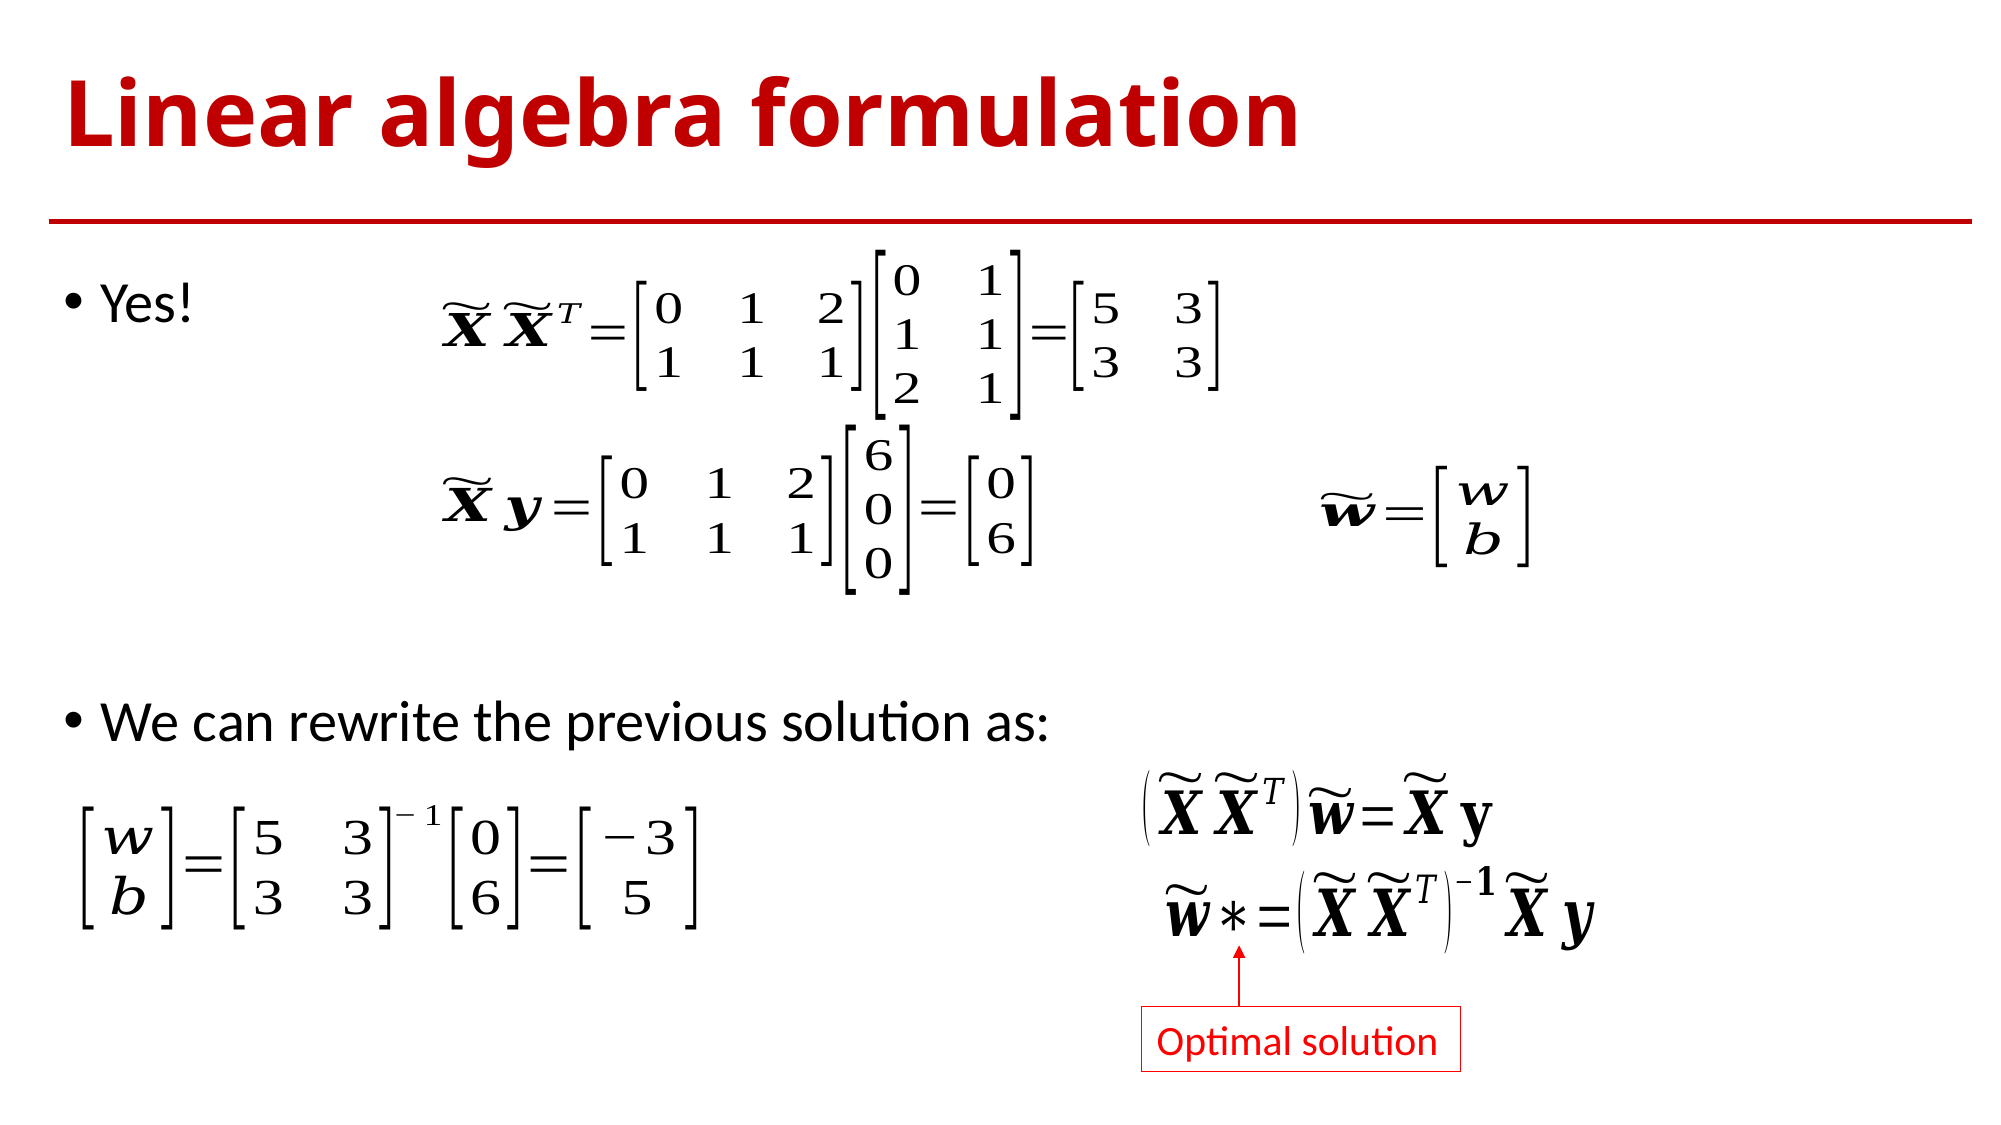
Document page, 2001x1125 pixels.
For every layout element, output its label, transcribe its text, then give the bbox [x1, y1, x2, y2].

title Linear algebra formulation [48, 41, 1972, 192]
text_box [1141, 945, 1461, 1073]
list Yes! We can rewrite the previous solution as: [48, 264, 1972, 1014]
